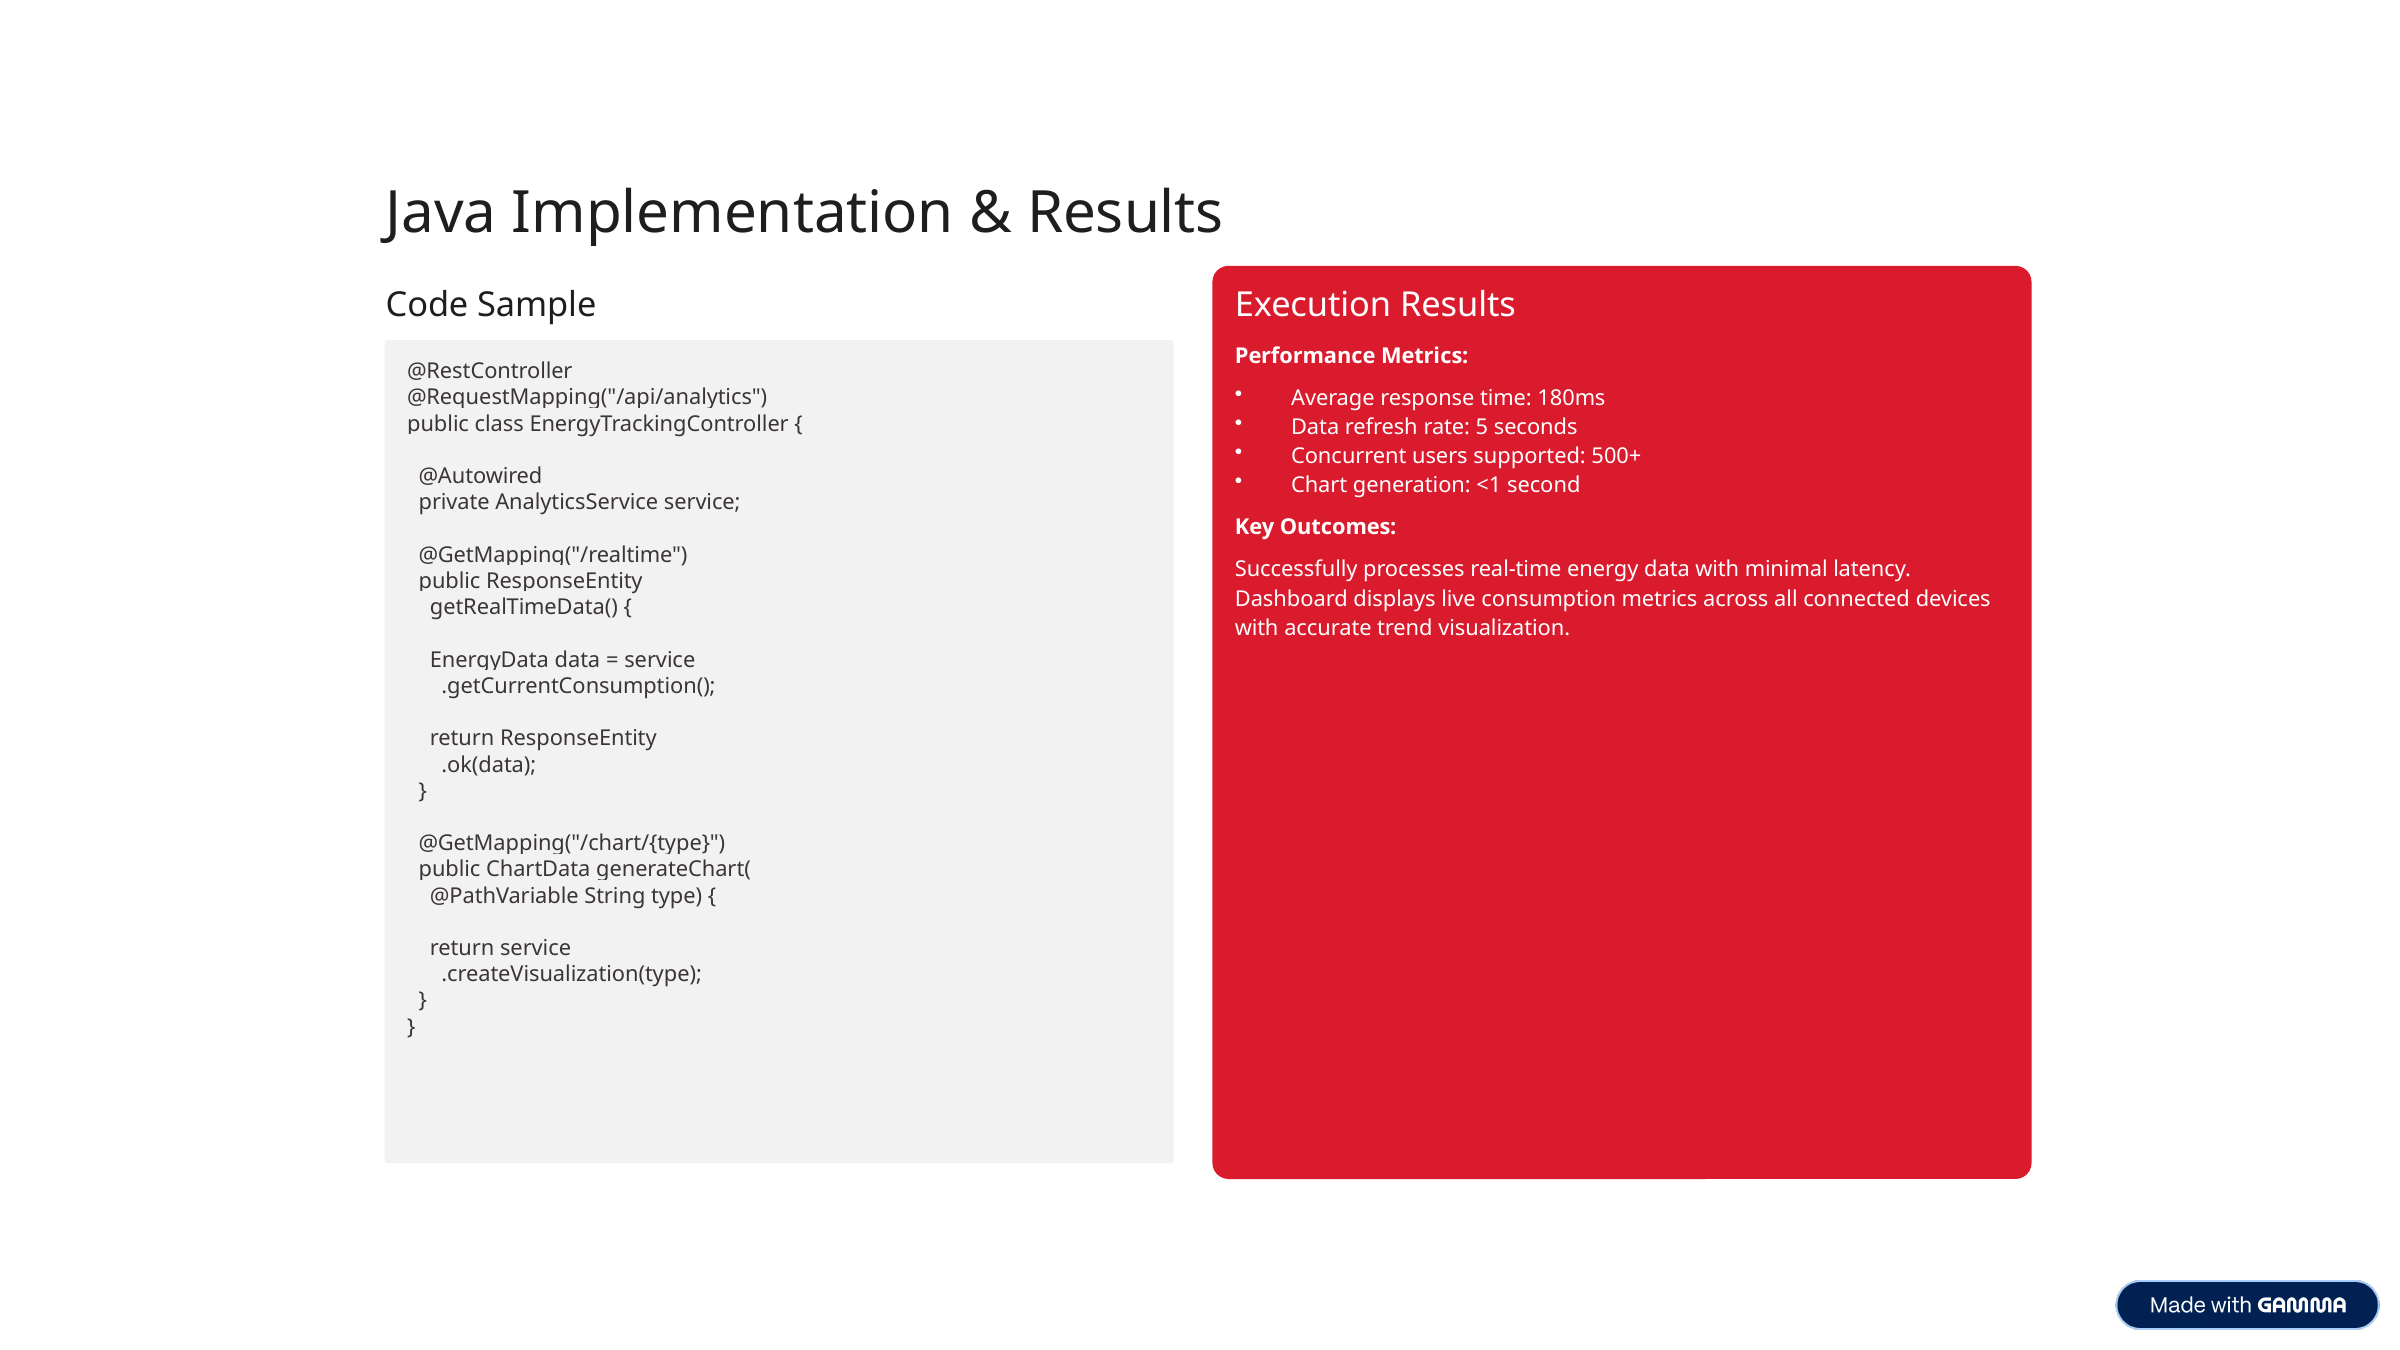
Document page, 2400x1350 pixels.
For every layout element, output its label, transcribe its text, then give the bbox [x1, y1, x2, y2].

picture [2106, 1271, 2389, 1339]
text_box Execution Results [1234, 279, 1589, 325]
text_box @RestController @RequestMapping("/api/analytics") public class EnergyTrackingController { @Autowired private AnalyticsService service; @GetMapping("/realtime") public ResponseEntity getRealTimeData() { EnergyData data = service .getCurrentConsumption(); return ResponseEntity .ok(data); } @GetMapping("/chart/{type}") public ChartData generateChart( @PathVariable String type) { return service .createVisualization(type); } } [407, 356, 1152, 1147]
text_box Performance Metrics: [1234, 338, 2010, 368]
text_box Key Outcomes: [1234, 510, 2010, 540]
text_box [384, 340, 1174, 1164]
text_box Successfully processes real-time energy data with minimal latency. Dashboard displays live consumption metrics across all connected devices with accurate trend visualization. [1234, 552, 2010, 640]
text_box Average response time: 180ms Data refresh rate: 5 seconds Concurrent users supported: 500+ Chart generation: <1 second [1234, 380, 2010, 498]
text_box Code Sample [385, 279, 740, 325]
text_box Java Implementation & Results [385, 170, 1320, 245]
text_box [1212, 265, 2032, 1180]
